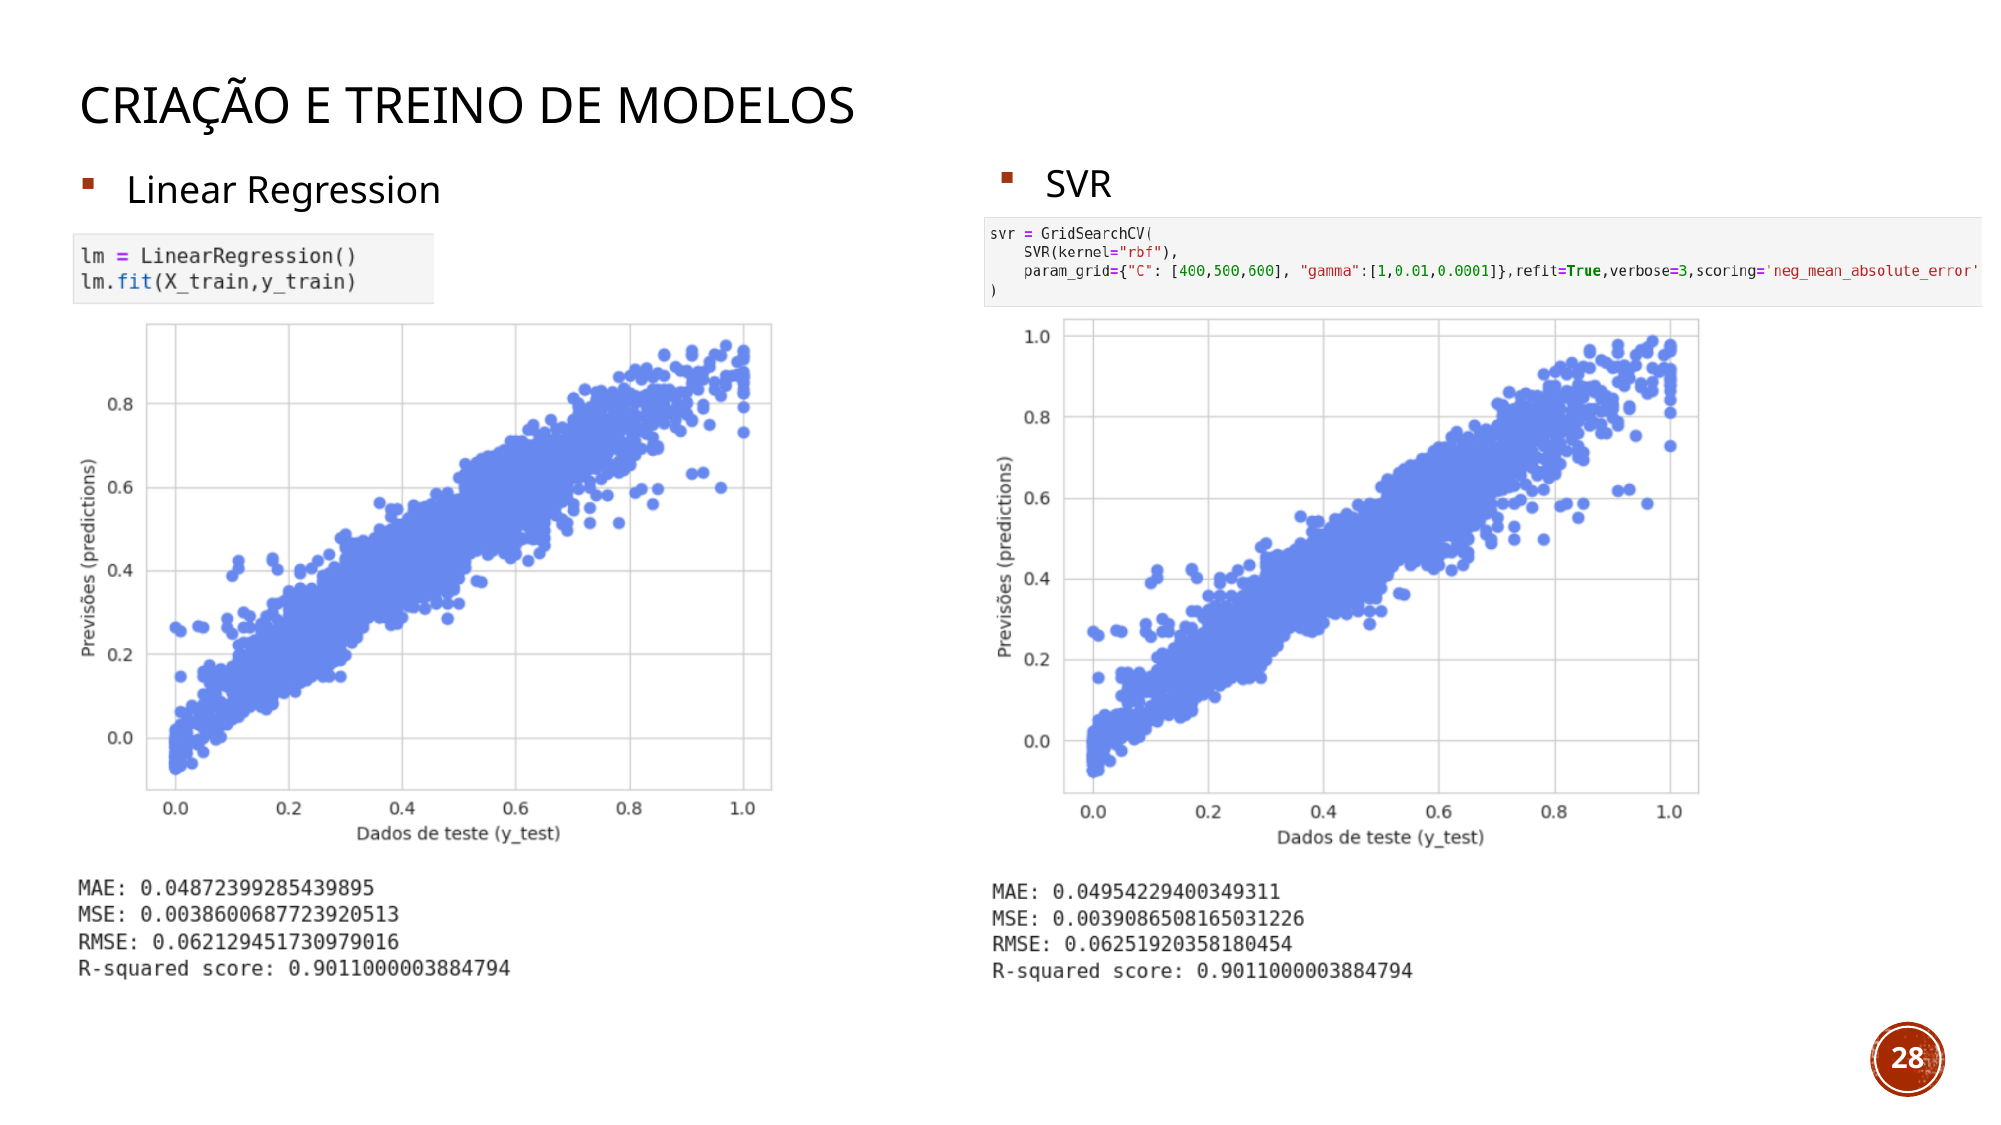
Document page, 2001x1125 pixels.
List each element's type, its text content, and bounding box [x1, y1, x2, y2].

title Criação e treino de Modelos [64, 58, 1715, 156]
picture [981, 212, 1982, 310]
picture [981, 315, 1714, 854]
picture [981, 877, 1829, 987]
text_box Linear Regression [64, 158, 515, 219]
picture [64, 315, 774, 854]
picture [64, 868, 933, 996]
slide_number 28 [1855, 1028, 1961, 1089]
text_box SVR [983, 152, 1434, 212]
picture [64, 226, 434, 308]
